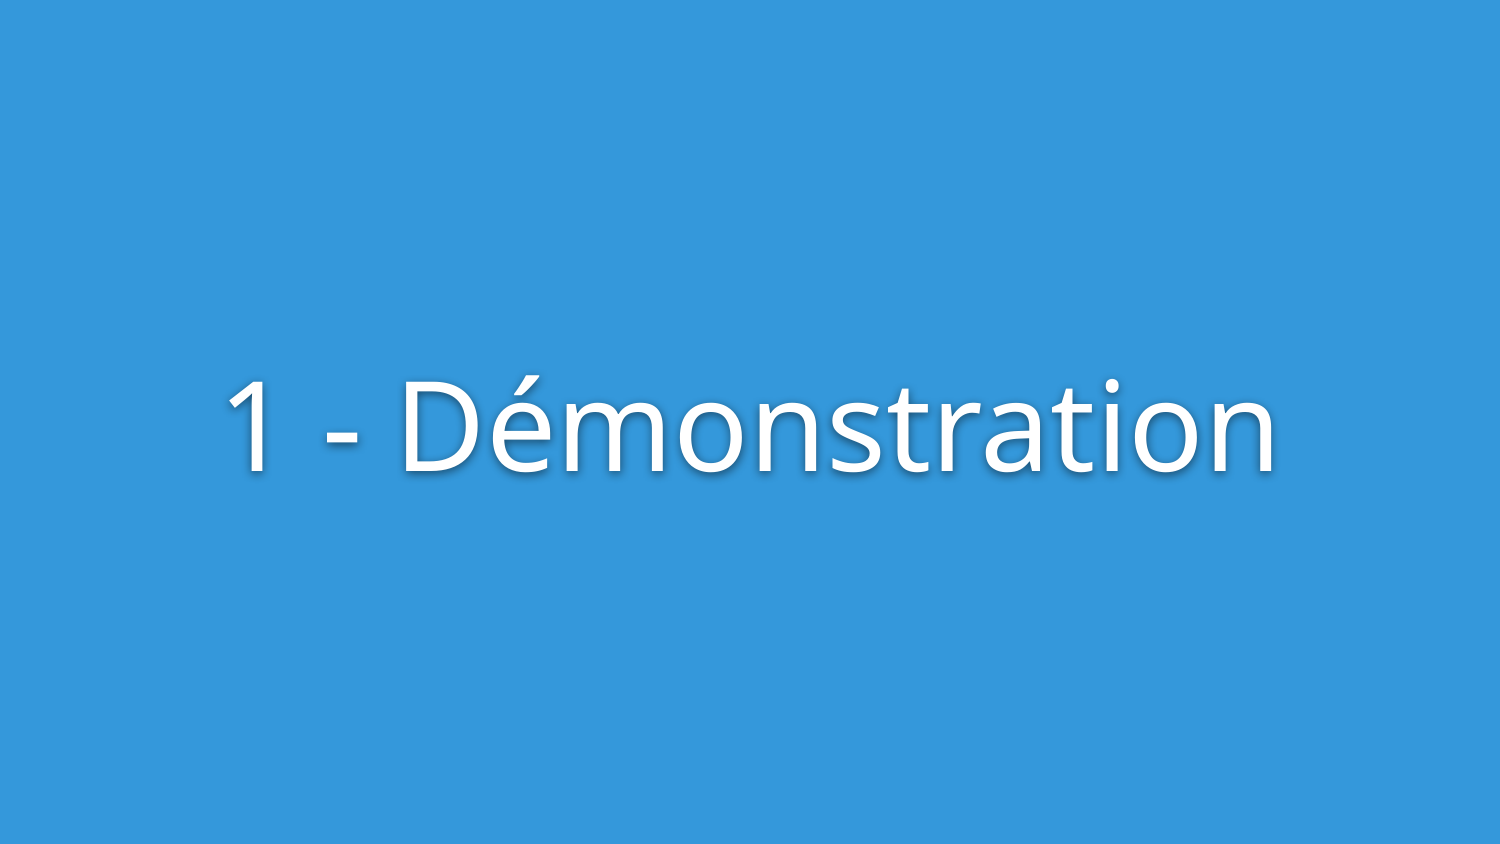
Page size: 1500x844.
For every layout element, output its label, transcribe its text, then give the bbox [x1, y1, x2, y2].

text_box 1 - Démonstration [0, 279, 1500, 564]
